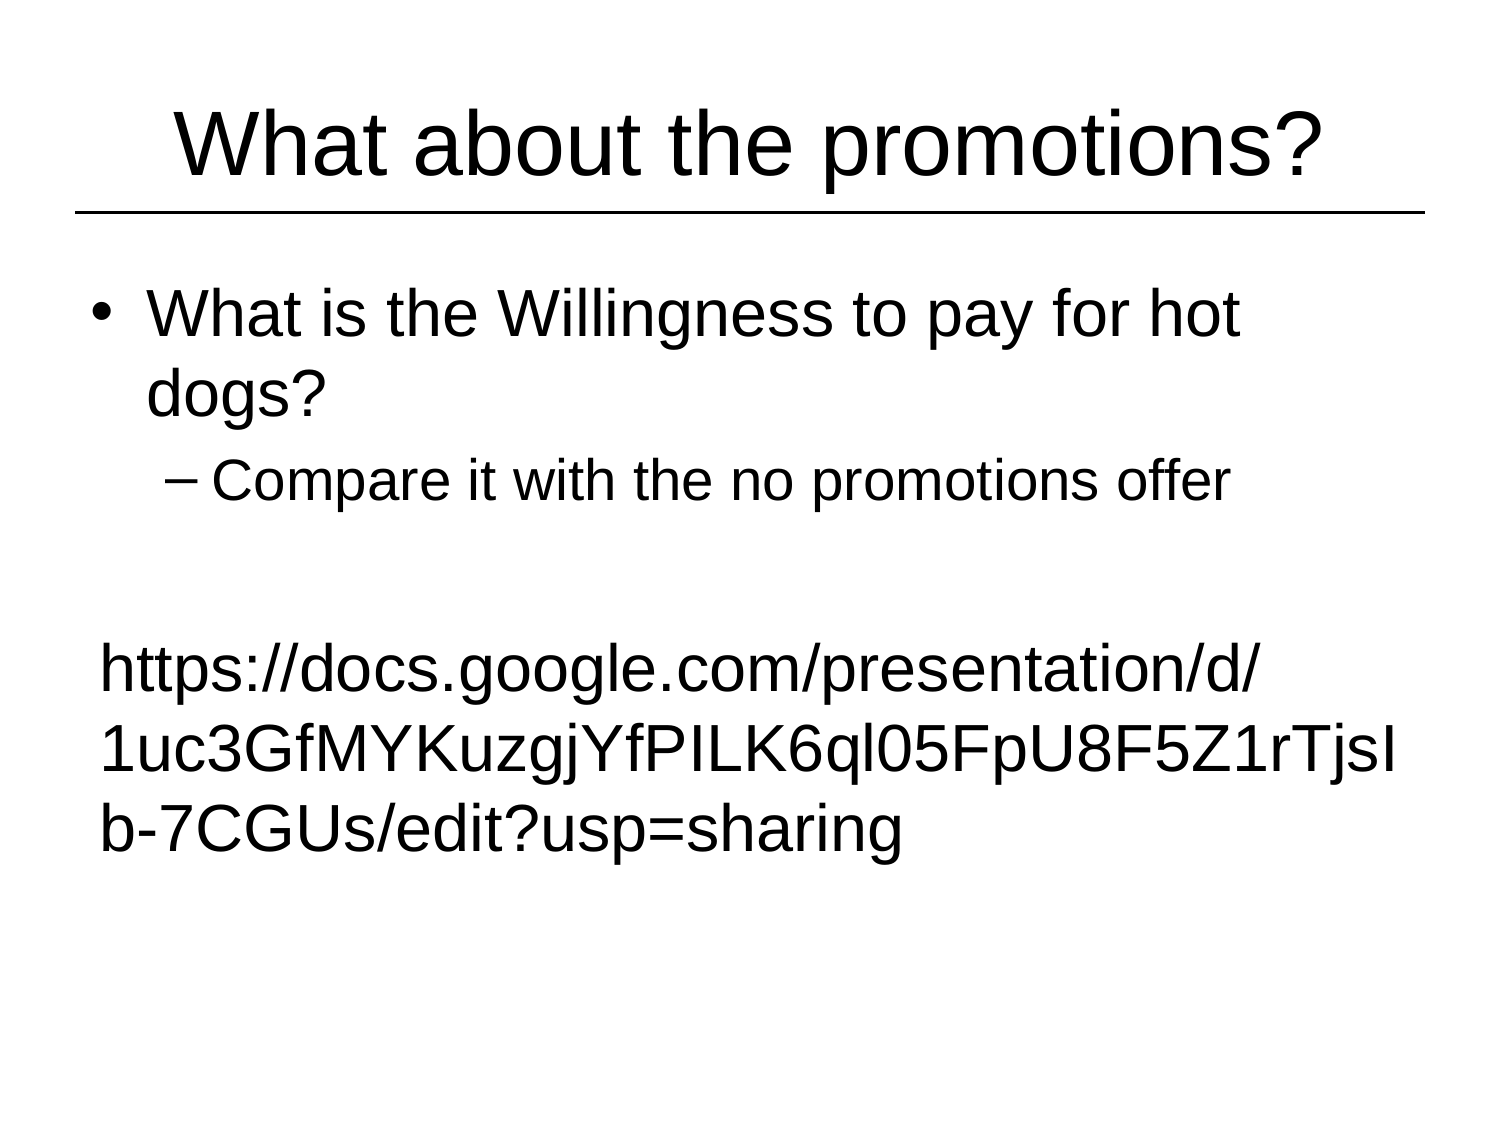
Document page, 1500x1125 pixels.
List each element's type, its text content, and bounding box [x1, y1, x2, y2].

list What is the Willingness to pay for hot dogs? Compare it with the no promotions offer https://docs.google.com/presentation/d/1uc3GfMYKuzgjYfPILK6ql05FpU8F5Z1rTjsIb-7CGUs/edit?usp=sharing [75, 262, 1425, 1005]
title What about the promotions? [75, 45, 1425, 233]
